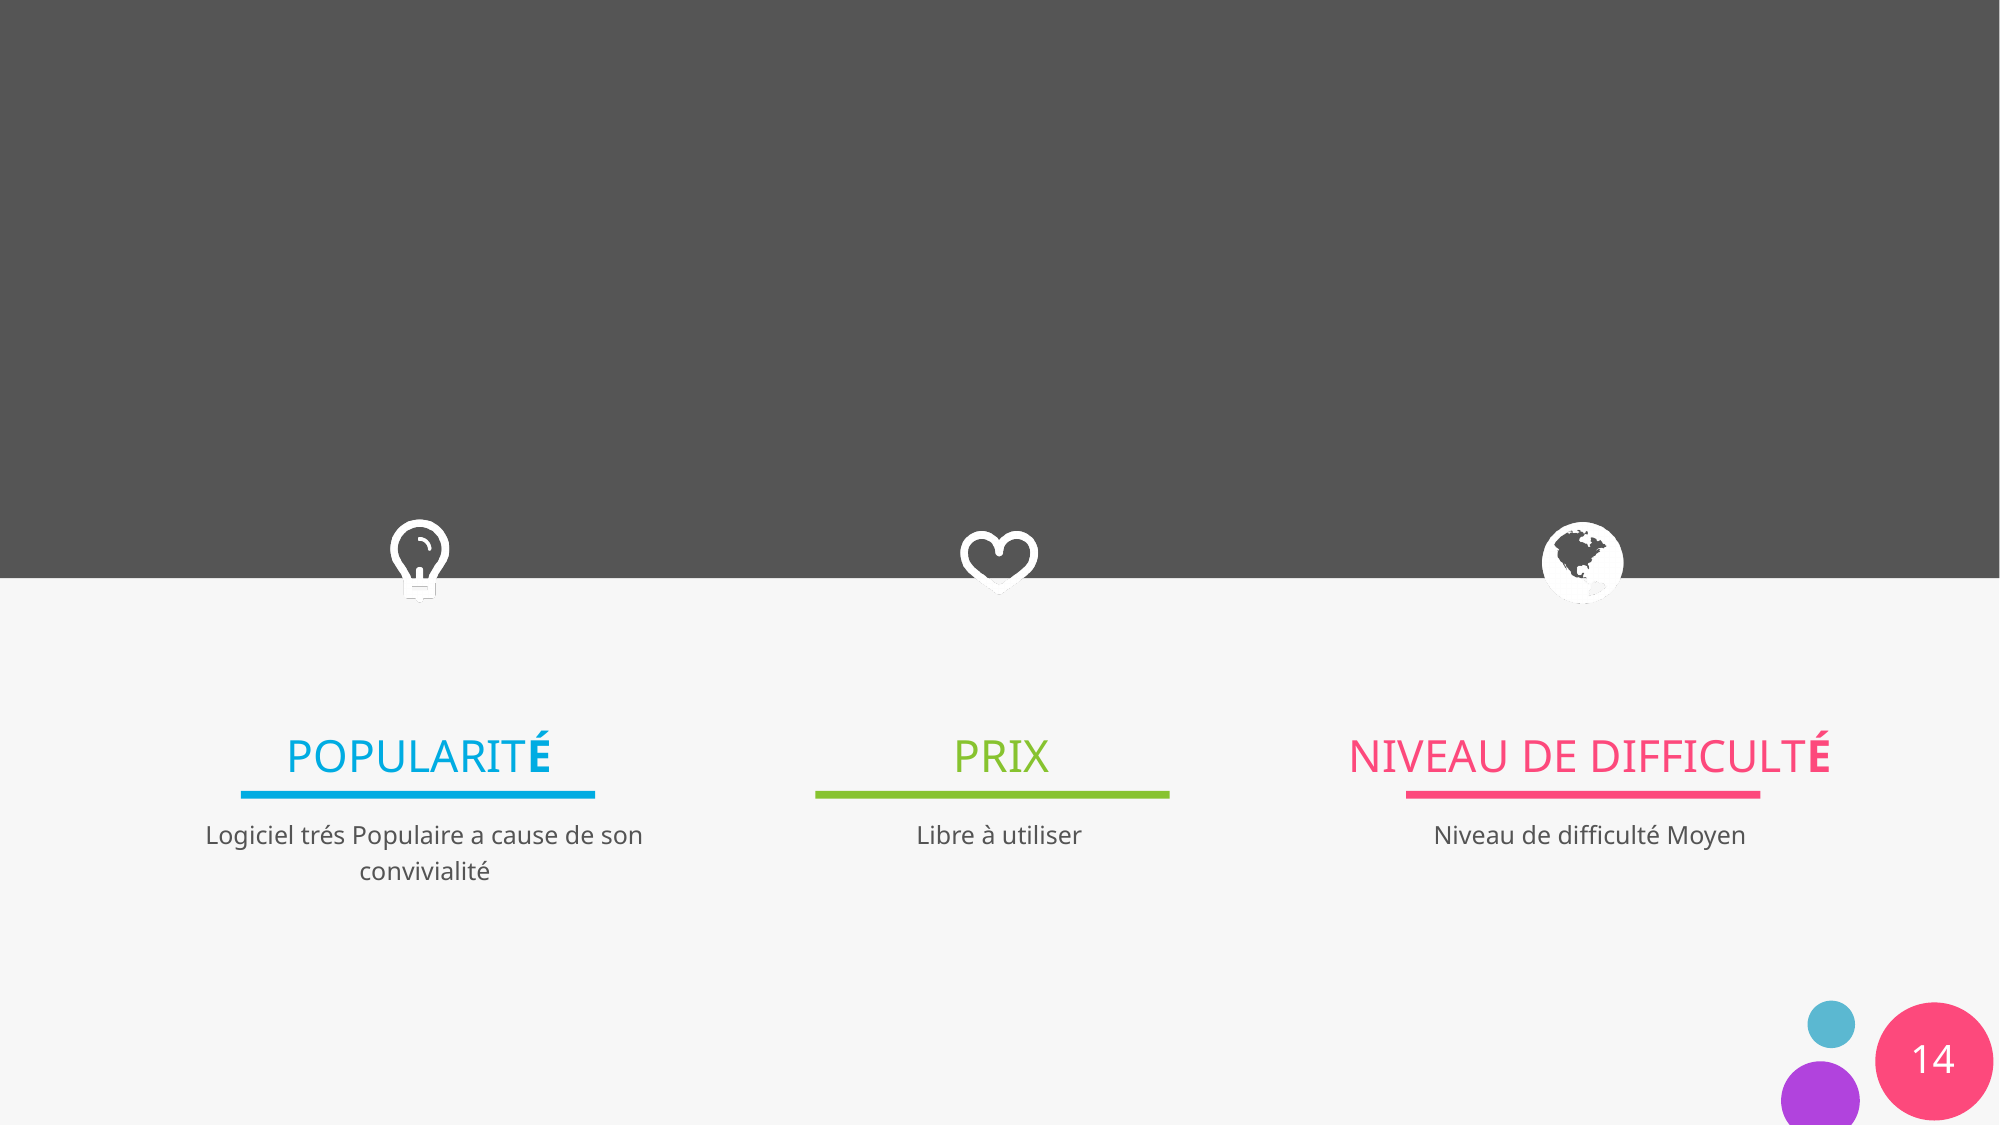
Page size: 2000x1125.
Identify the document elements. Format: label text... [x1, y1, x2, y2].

list Niveau de difficulté Moyen [1330, 800, 1851, 996]
list PRIX [771, 704, 1232, 783]
list POPULARITÉ [188, 704, 650, 783]
list Logiciel trés Populaire a cause de son convivialité [165, 800, 685, 996]
list NIVEAU DE DIFFICULTÉ [1318, 704, 1862, 783]
slide_number 14 [1873, 1031, 1992, 1092]
list Libre à utiliser [739, 800, 1260, 996]
picture [0, 0, 2000, 610]
